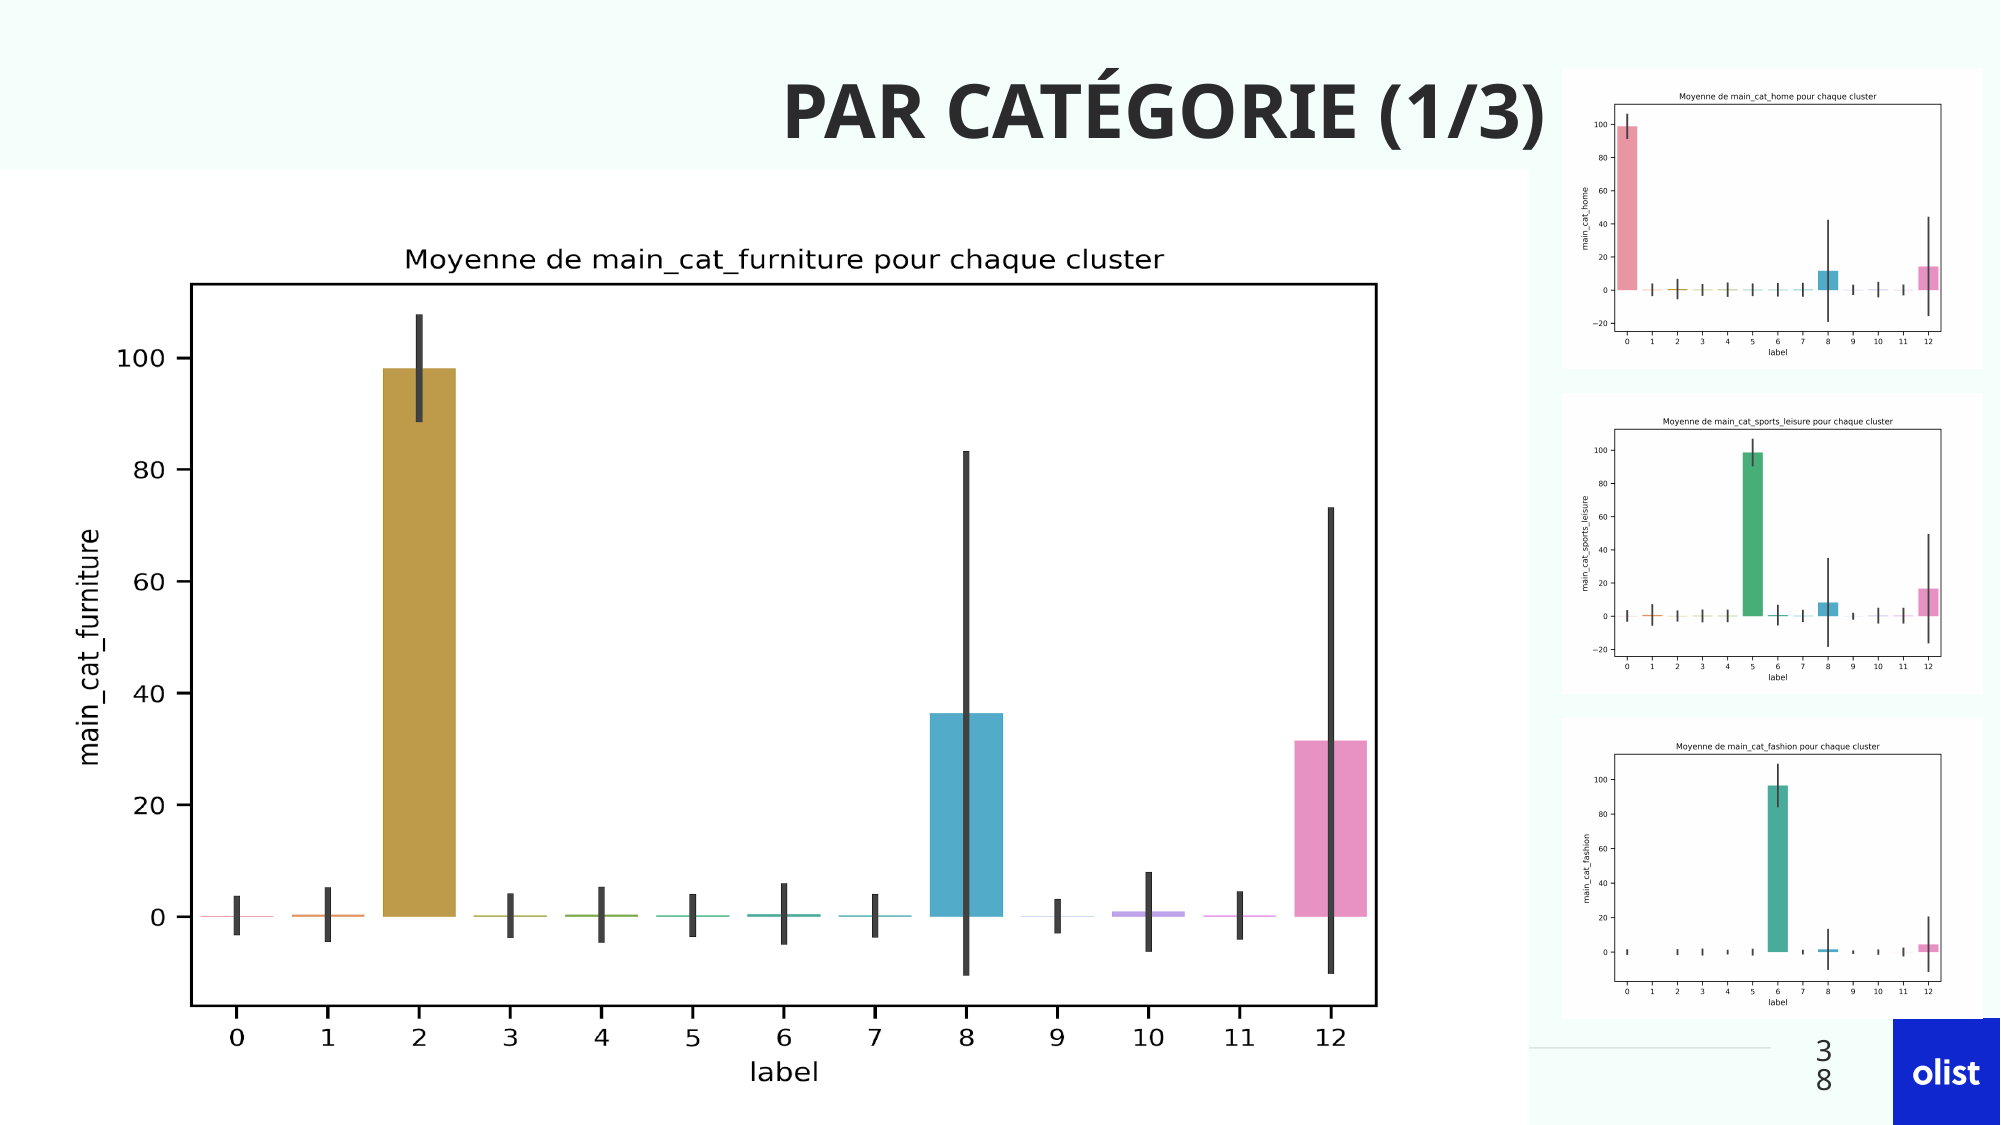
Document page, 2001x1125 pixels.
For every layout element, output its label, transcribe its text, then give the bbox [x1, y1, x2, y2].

picture [1562, 68, 1983, 369]
picture [1562, 718, 2000, 1125]
picture [1562, 393, 1983, 694]
title par catégorie (1/3) [149, 32, 1563, 197]
picture [0, 169, 1529, 1125]
